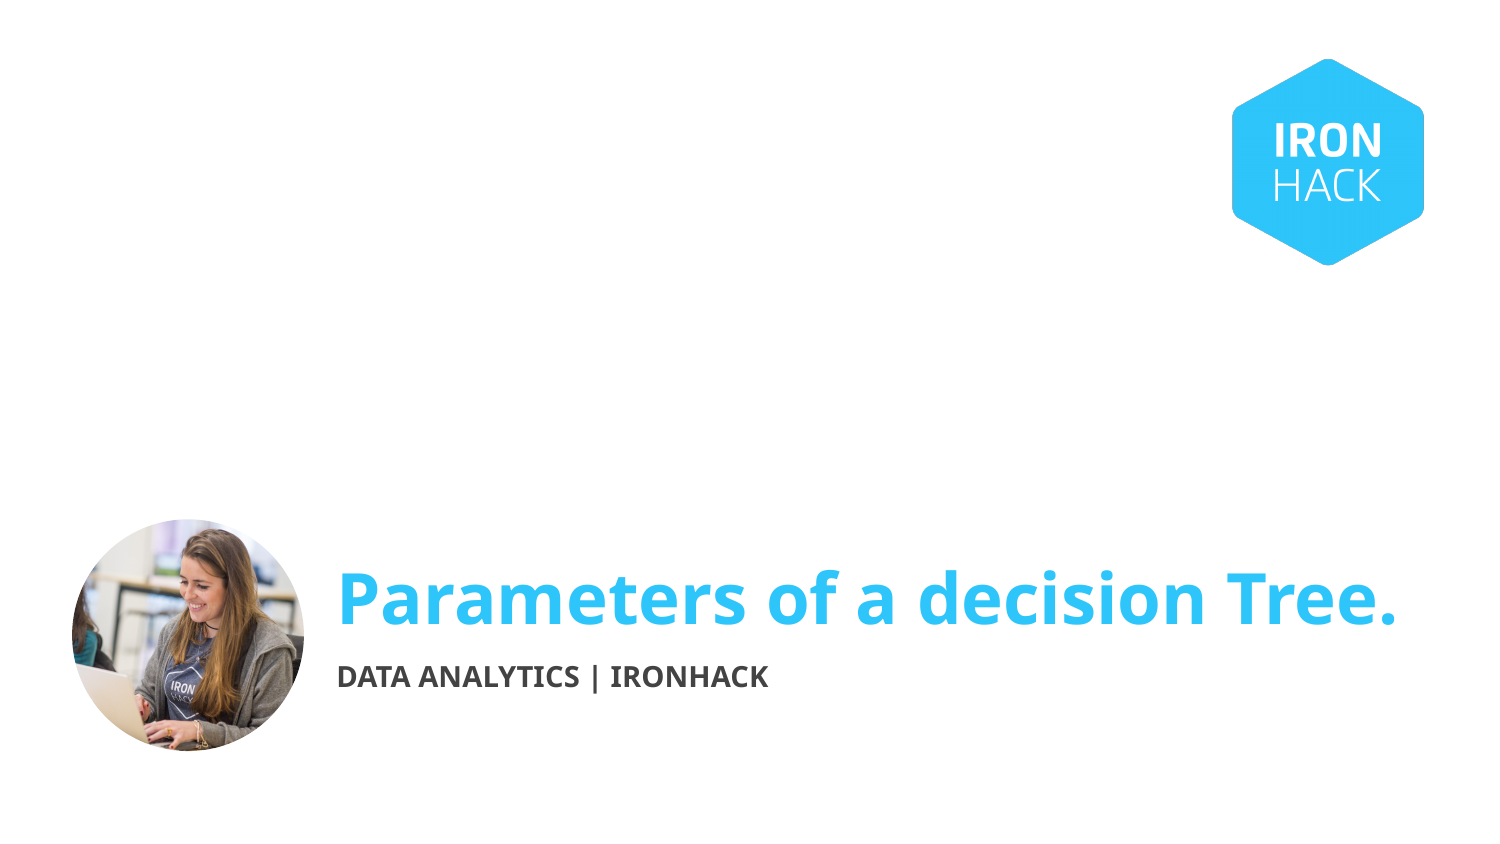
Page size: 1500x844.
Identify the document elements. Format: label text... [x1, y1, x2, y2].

title Parameters of a decision Tree. [321, 538, 1500, 633]
picture [71, 519, 305, 752]
title DATA ANALYTICS | IRONHACK [321, 643, 963, 709]
picture [1191, 25, 1465, 299]
